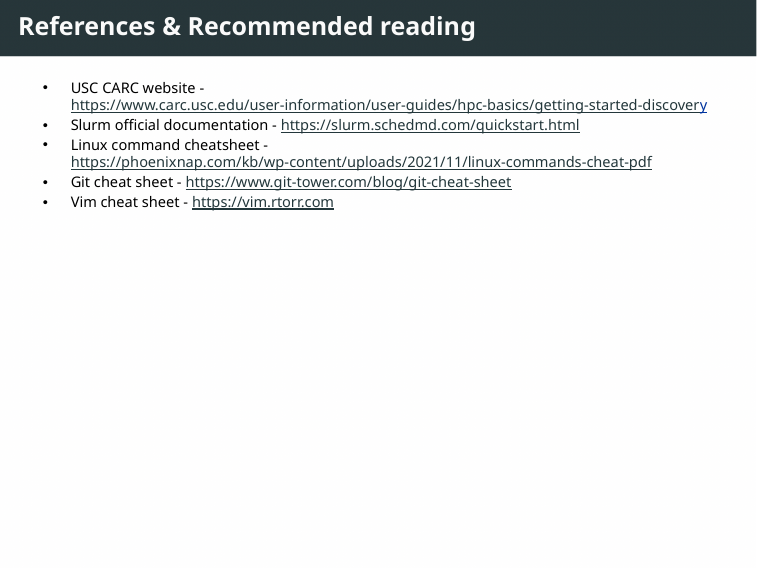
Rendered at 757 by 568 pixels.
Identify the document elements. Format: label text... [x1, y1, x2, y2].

picture [0, 0, 757, 568]
text_box USC CARC website - https://www.carc.usc.edu/user-information/user-guides/hpc-basics/getting-started-discovery Slurm official documentation - https://slurm.schedmd.com/quickstart.html Linux command cheatsheet - https://phoenixnap.com/kb/wp-content/uploads/2021/11/linux-commands-cheat-pdf Git cheat sheet - https://www.git-tower.com/blog/git-cheat-sheet Vim cheat sheet - https://vim.rtorr.com [28, 71, 738, 238]
title References & Recommended reading [18, 10, 739, 41]
